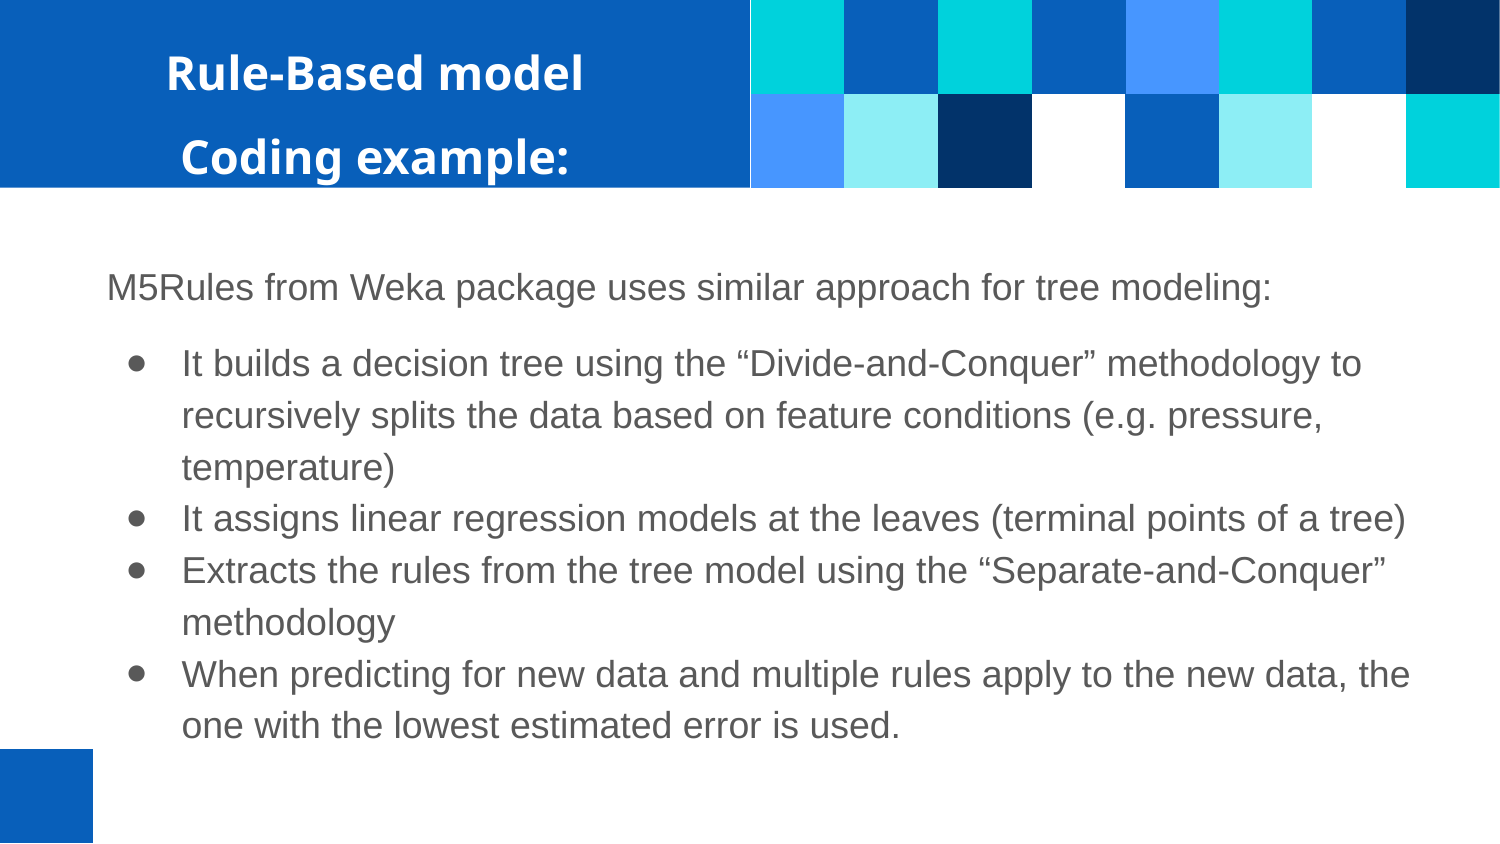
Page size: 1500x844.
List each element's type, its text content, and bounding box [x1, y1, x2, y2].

subtitle M5Rules from Weka package uses similar approach for tree modeling: It builds a decision tree using the “Divide-and-Conquer” methodology to recursively splits the data based on feature conditions (e.g. pressure, temperature) It assigns linear regression models at the leaves (terminal points of a tree) Extracts the rules from the tree model using the “Separate-and-Conquer” methodology When predicting for new data and multiple rules apply to the new data, the one with the lowest estimated error is used. [91, 240, 1442, 805]
text_box Rule-Based model Coding example: [0, 0, 750, 188]
